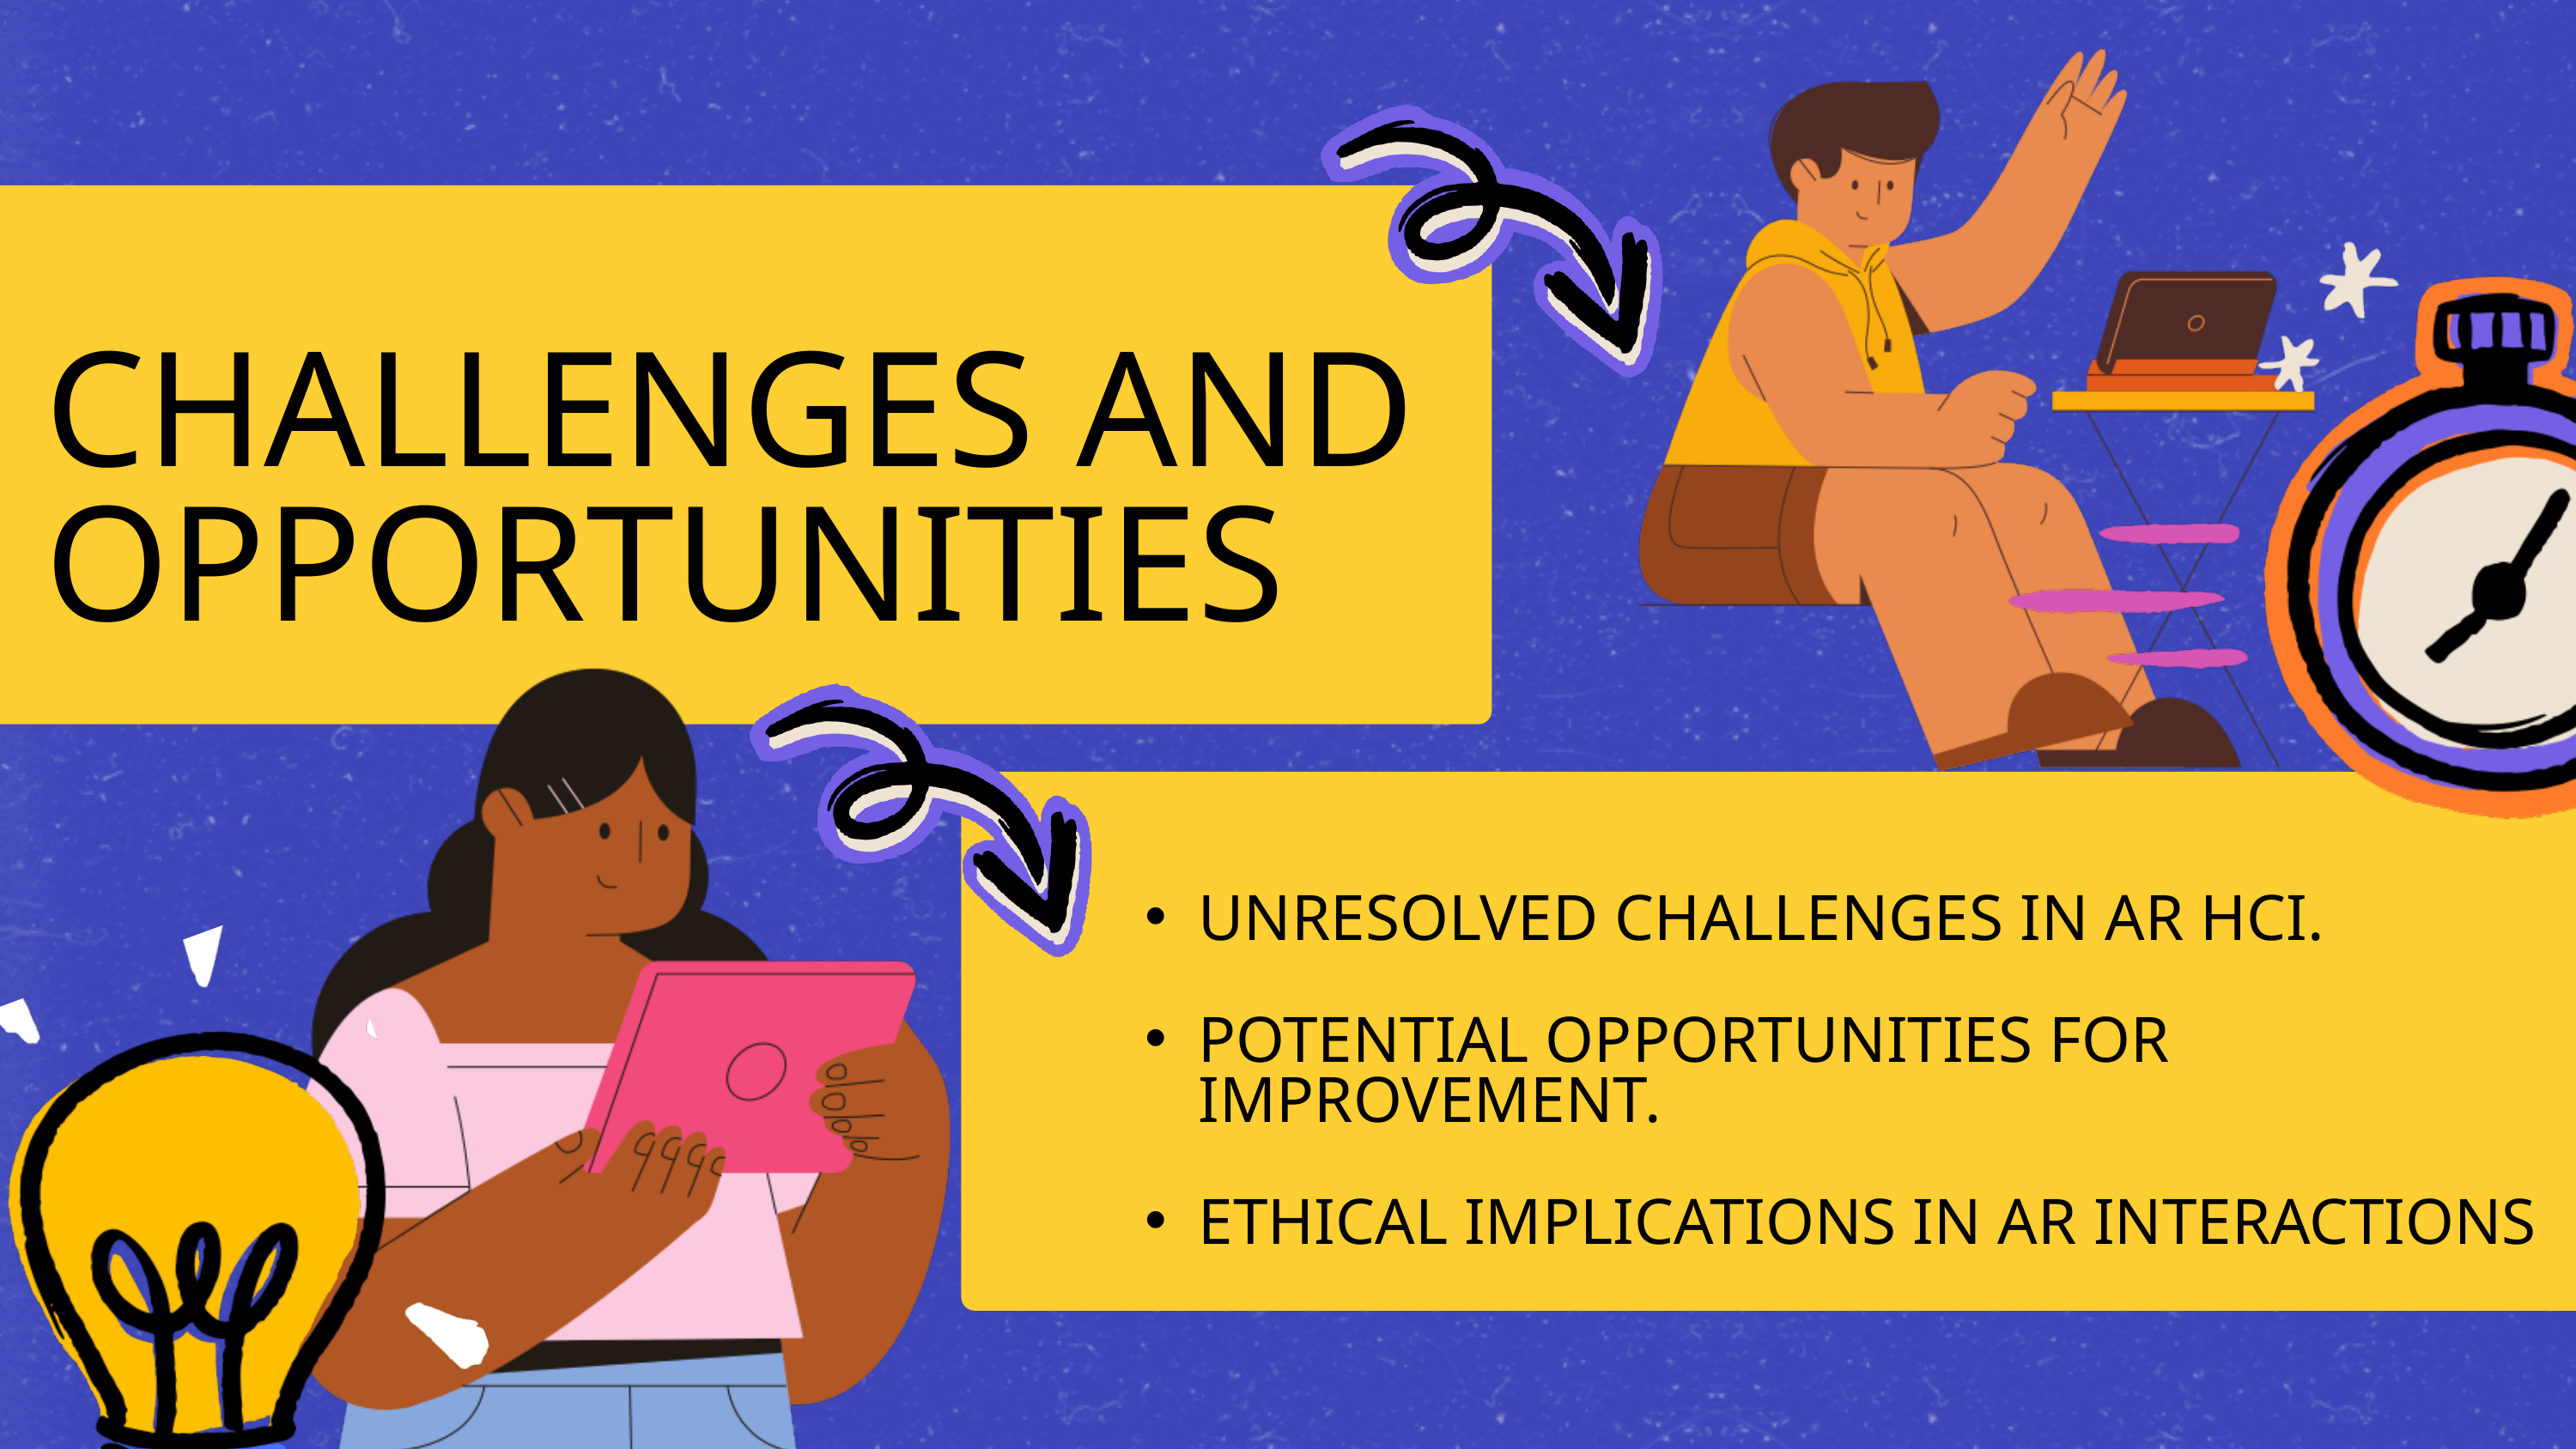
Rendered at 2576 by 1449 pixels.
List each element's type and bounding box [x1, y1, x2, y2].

text_box [0, 0, 2576, 240]
text_box [0, 734, 261, 1006]
text_box [1998, 240, 2576, 771]
text_box [0, 888, 513, 1449]
text_box [961, 771, 2576, 1312]
text_box [0, 185, 1492, 724]
text_box [749, 734, 1092, 957]
text_box [1591, 45, 2315, 771]
text_box [1092, 378, 1591, 771]
text_box [261, 734, 951, 1449]
text_box [1320, 104, 1663, 378]
text_box [951, 957, 2576, 1449]
